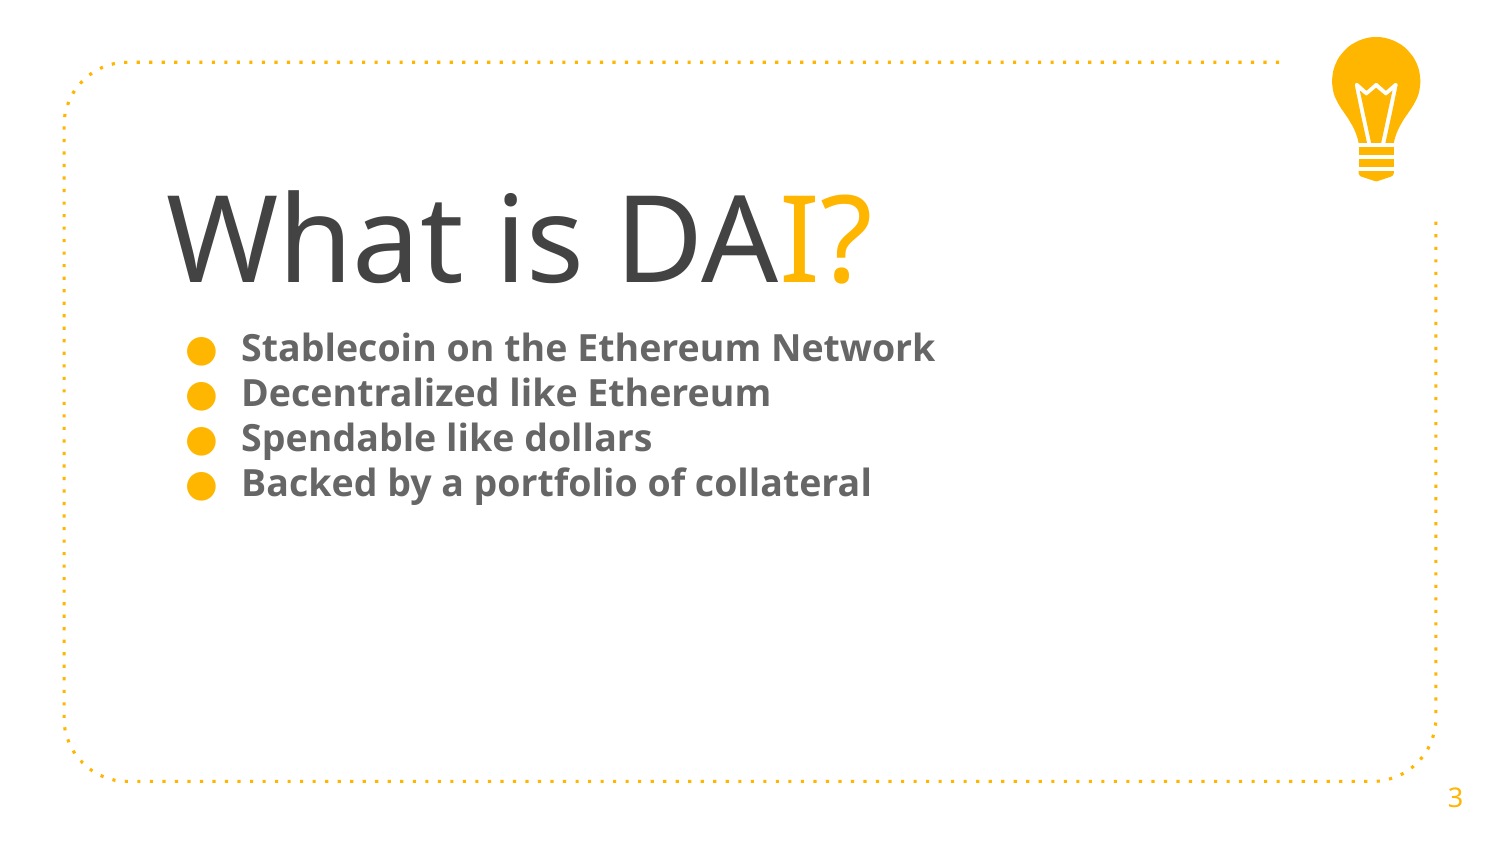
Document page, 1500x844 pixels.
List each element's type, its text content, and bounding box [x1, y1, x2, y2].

title What is DAI? [151, 146, 1278, 287]
slide_number 3 [1411, 753, 1500, 844]
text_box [1331, 36, 1421, 182]
list Stablecoin on the Ethereum Network Decentralized like Ethereum Spendable like dollars Backed by a portfolio of collateral [151, 309, 1365, 686]
